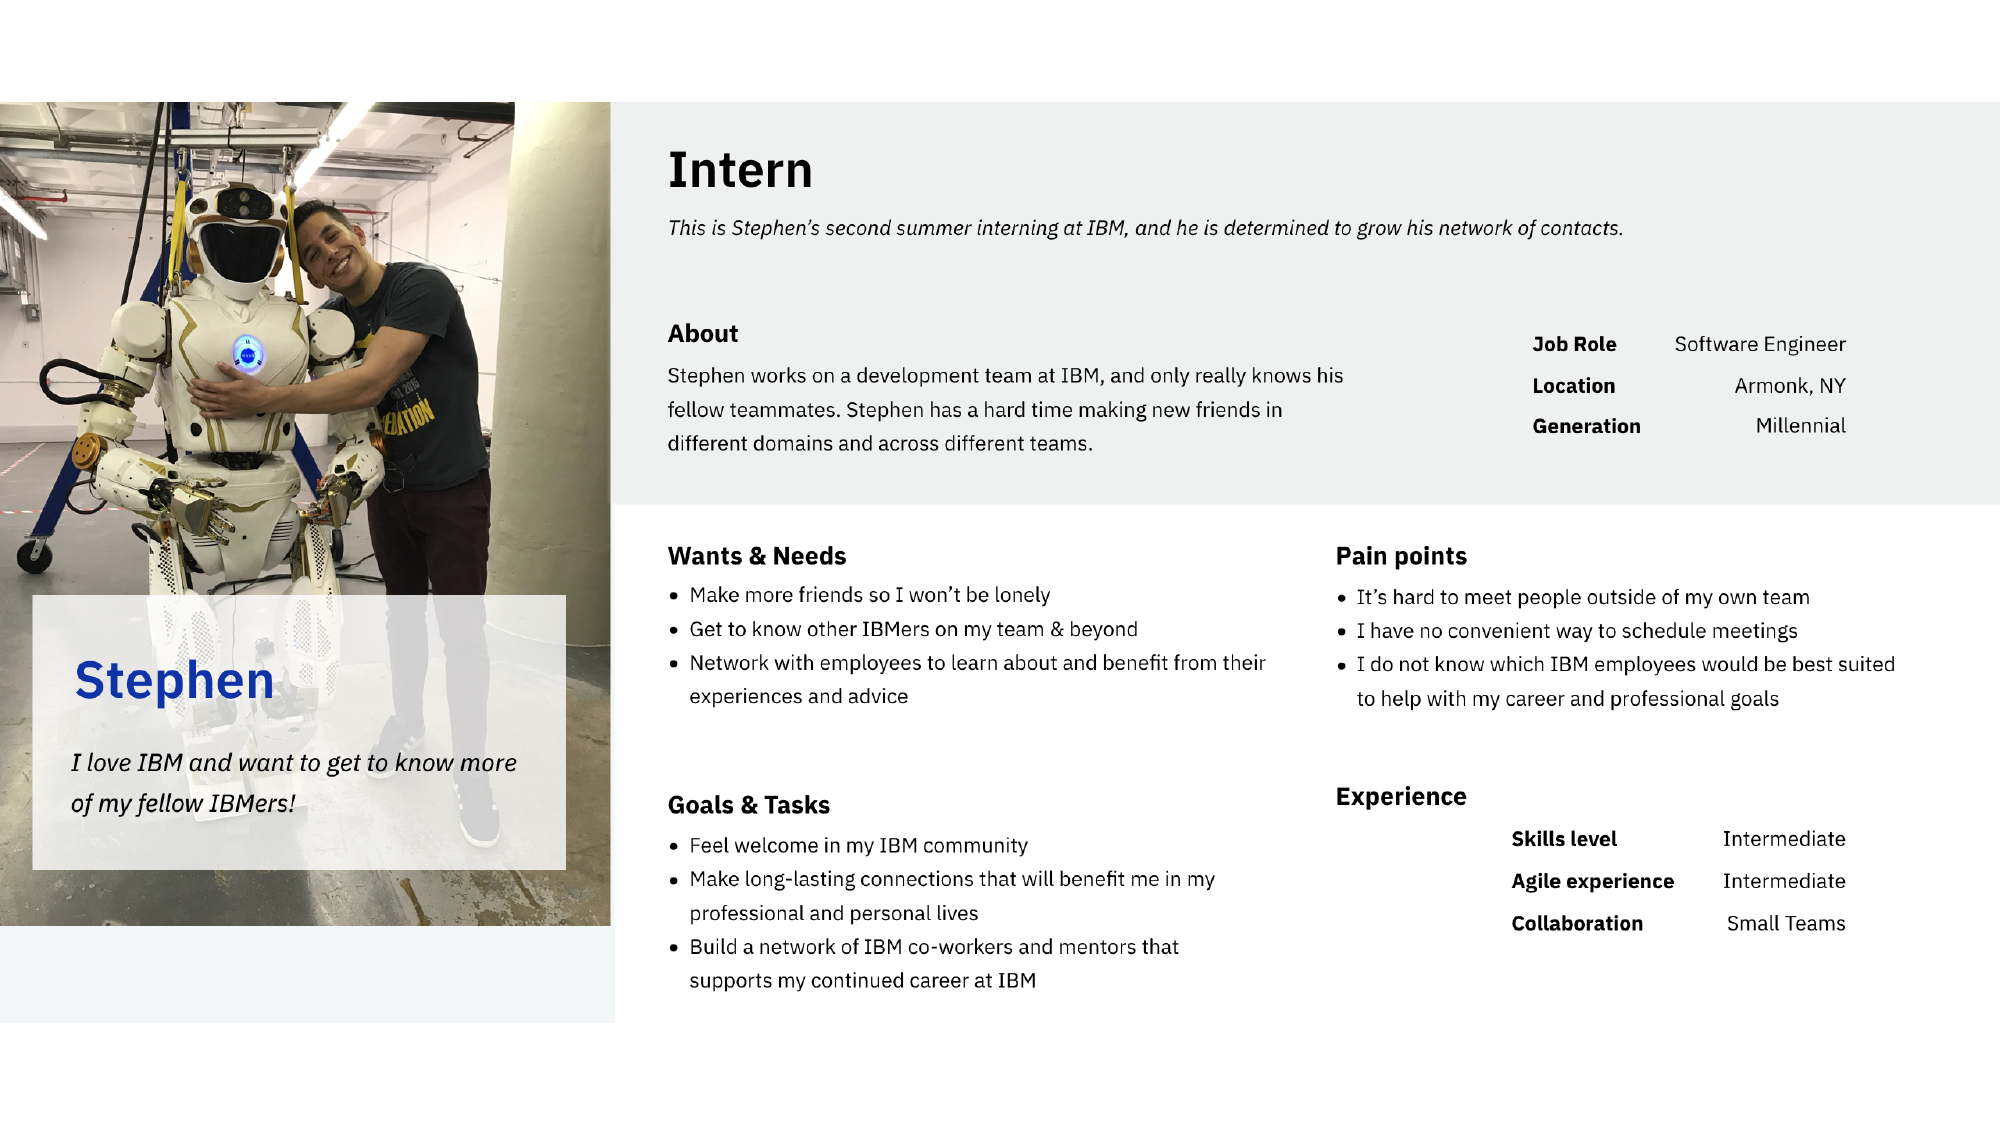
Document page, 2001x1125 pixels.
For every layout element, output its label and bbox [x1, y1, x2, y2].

picture [0, 102, 2000, 1023]
